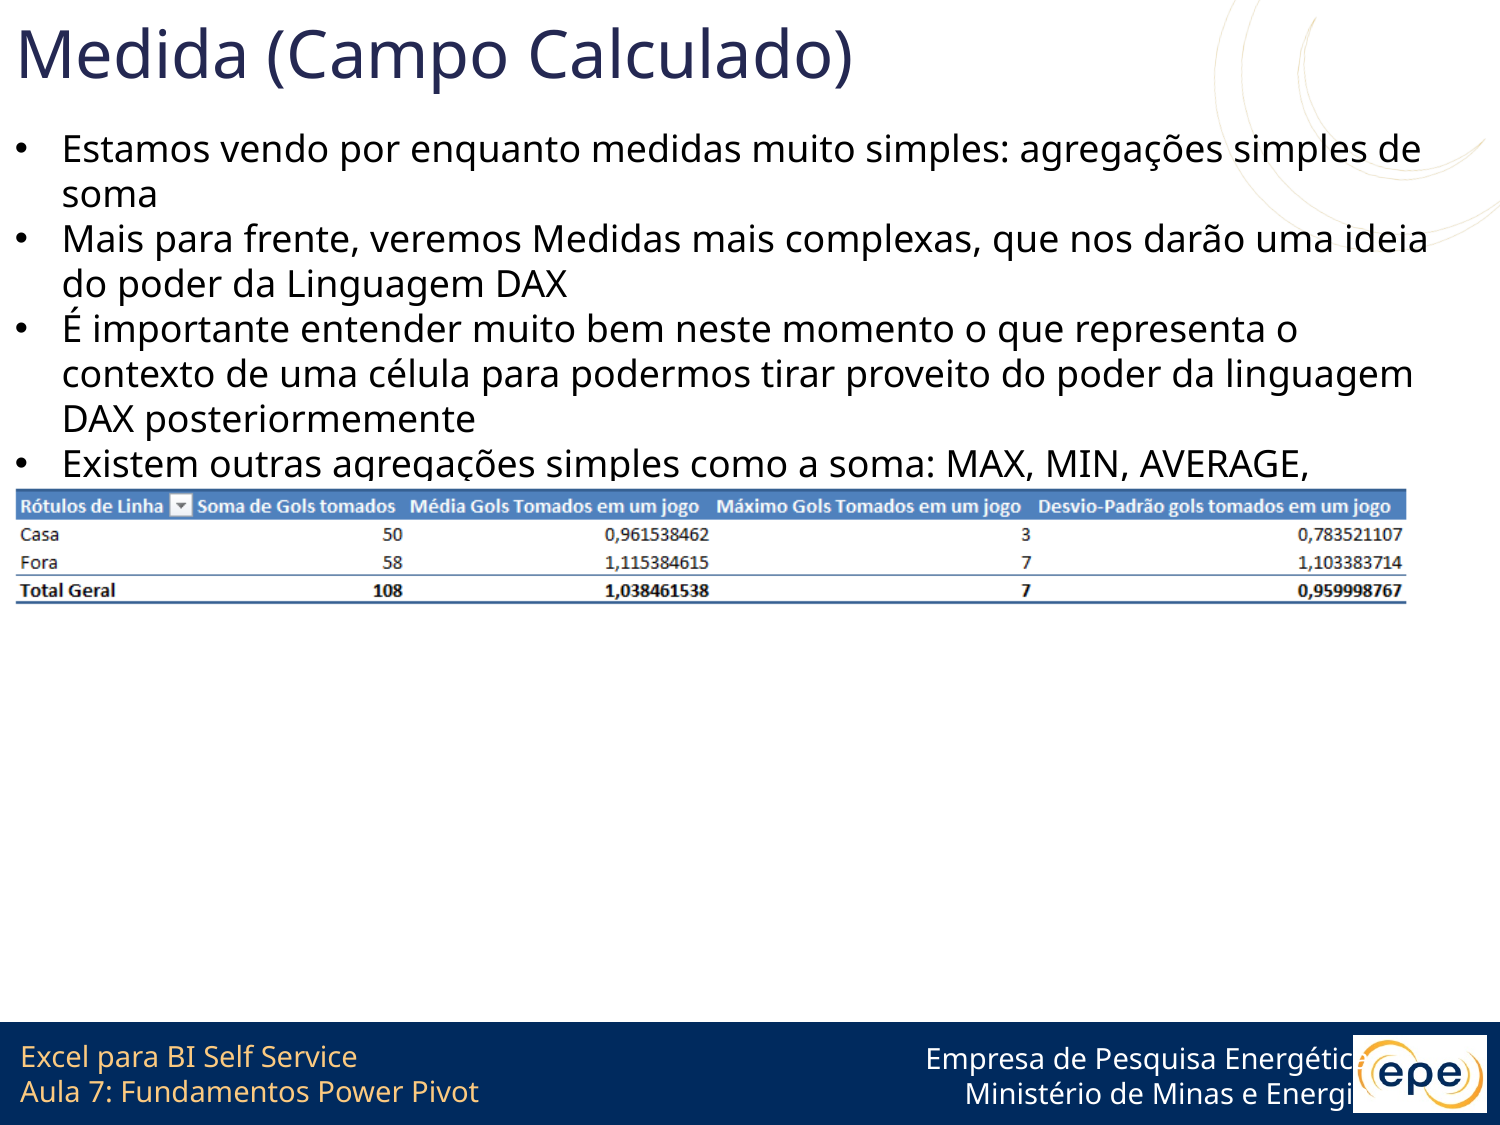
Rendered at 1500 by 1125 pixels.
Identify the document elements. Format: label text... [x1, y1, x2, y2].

picture [0, 481, 1438, 635]
title Medida (Campo Calculado) [0, 0, 1422, 115]
picture [1353, 1035, 1487, 1113]
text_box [41, 148, 1487, 326]
text_box Estamos vendo por enquanto medidas muito simples: agregações simples de soma Mais para frente, veremos Medidas mais complexas, que nos darão uma ideia do poder da Linguagem DAX É importante entender muito bem neste momento o que representa o contexto de uma célula para podermos tirar proveito do poder da linguagem DAX posteriormemente Existem outras agregações simples como a soma: MAX, MIN, AVERAGE, COUNT, STDEV.P etc. [0, 117, 1445, 538]
